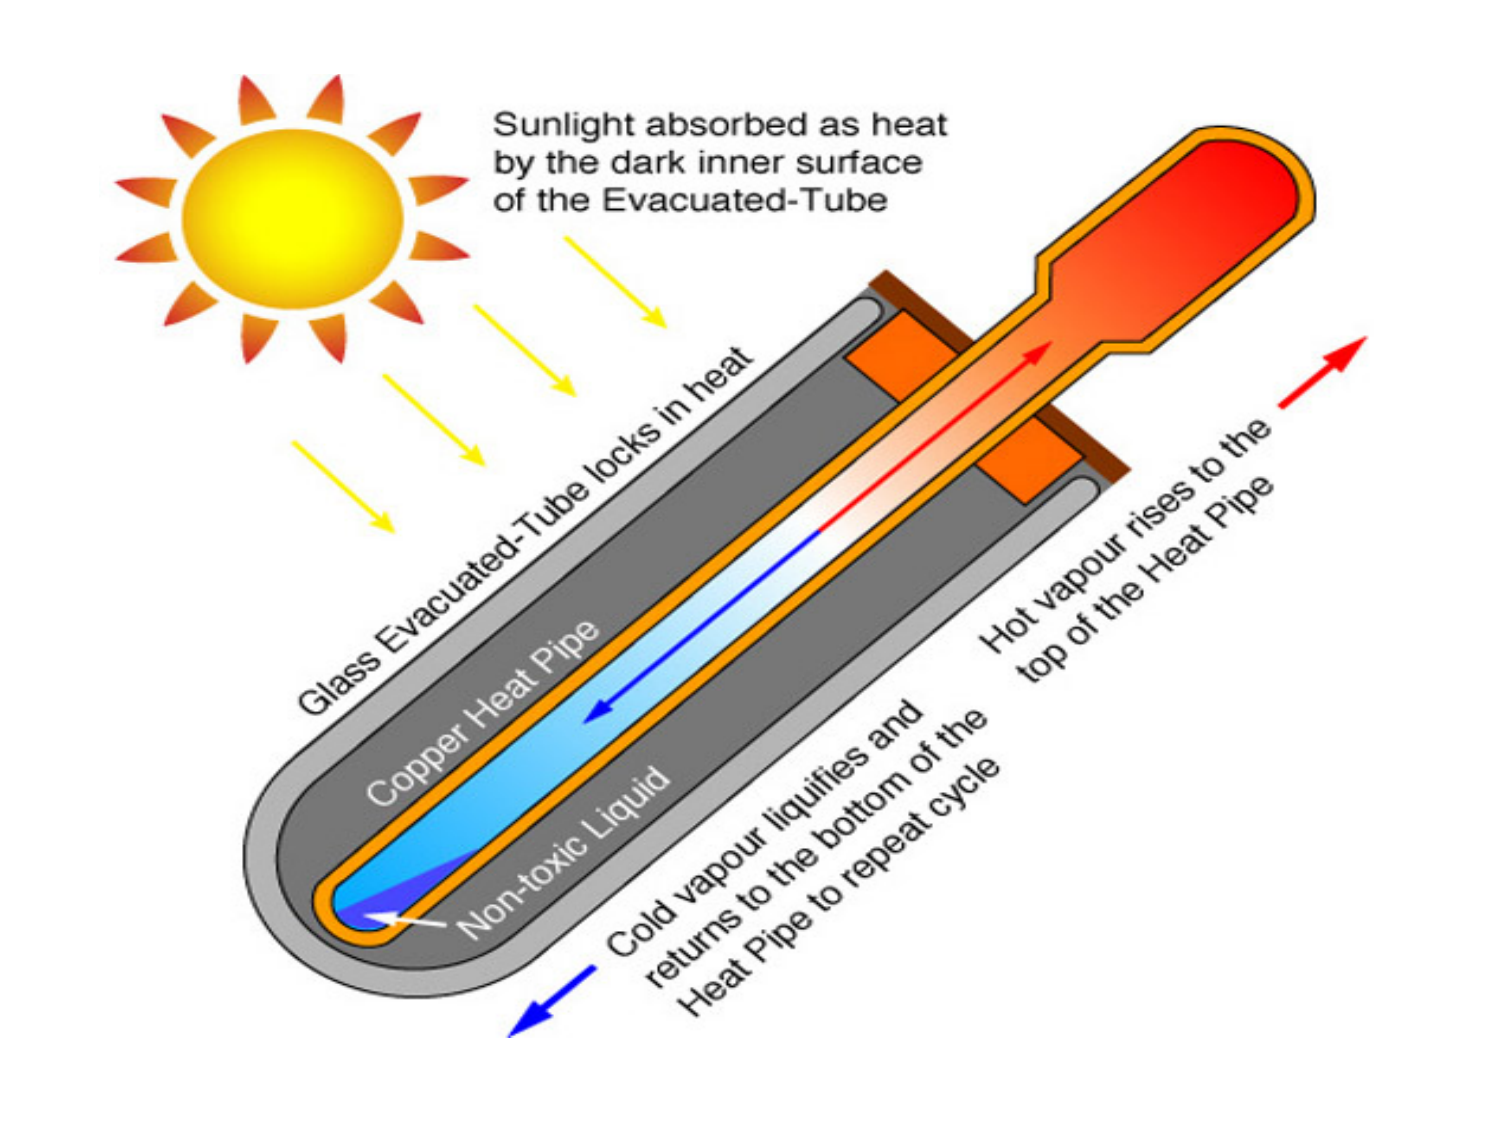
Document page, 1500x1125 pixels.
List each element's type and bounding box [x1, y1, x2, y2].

picture [99, 74, 1388, 1038]
